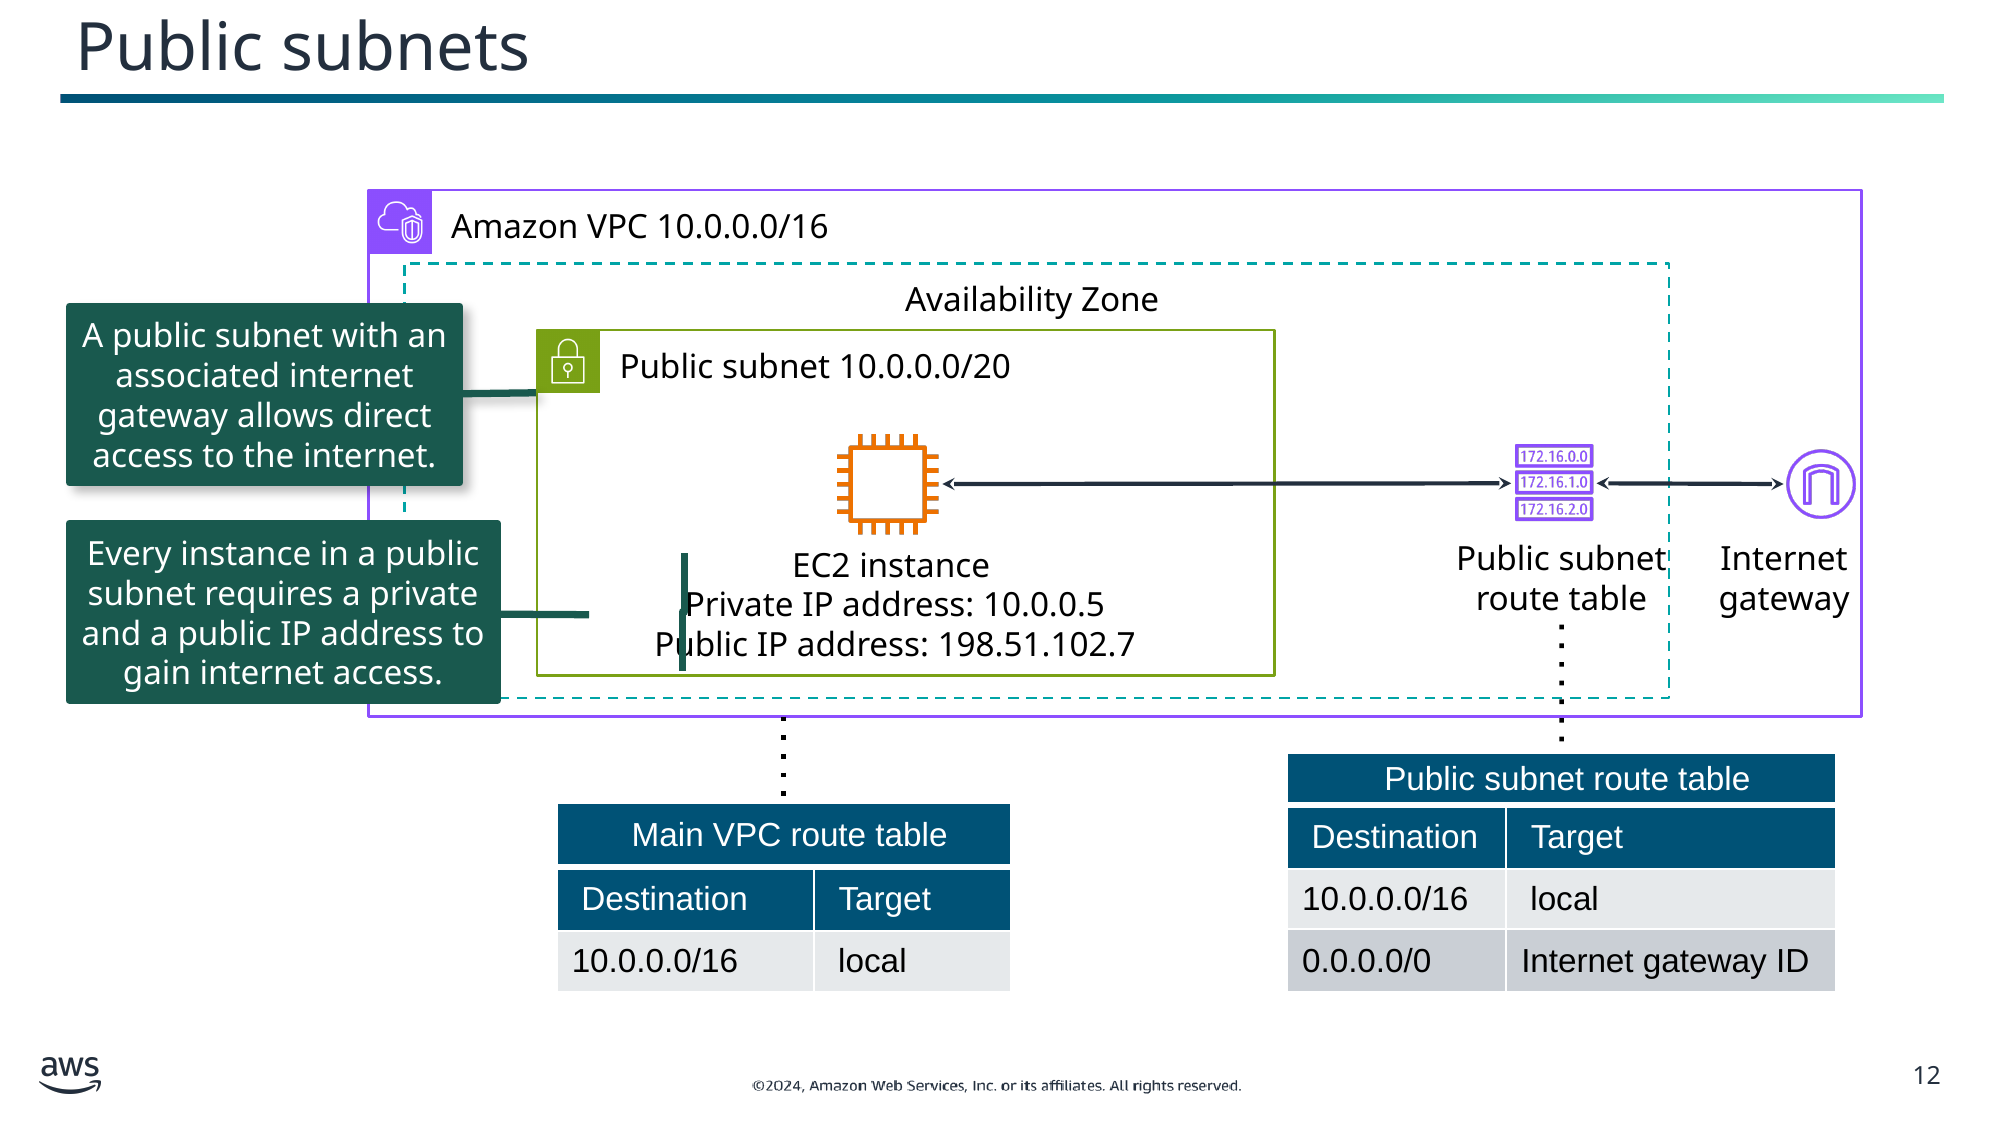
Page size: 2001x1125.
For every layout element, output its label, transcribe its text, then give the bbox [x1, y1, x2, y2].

picture [39, 1057, 101, 1094]
table_cell local [815, 932, 1010, 991]
table_cell Destination [1288, 808, 1505, 868]
table_cell 10.0.0.0/16 [558, 932, 813, 991]
slide_number ‹#› [1861, 1057, 1941, 1095]
table_cell Internet gateway ID [1507, 930, 1835, 991]
table_cell Destination [558, 870, 813, 930]
table_cell local [1507, 870, 1835, 928]
table_cell Target [1507, 808, 1835, 868]
picture [706, 1072, 1290, 1100]
table_cell 0.0.0.0/0 [1288, 930, 1505, 991]
table_cell Target [815, 870, 1010, 930]
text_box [68, 523, 685, 701]
table_cell 10.0.0.0/16 [1288, 870, 1505, 928]
table_header Main VPC route table [558, 804, 1010, 864]
title Public subnets [60, 1, 1941, 97]
table_header Public subnet route table [1288, 754, 1835, 802]
text_box A public subnet with an associated internet gateway allows direct access to the internet. [69, 306, 363, 483]
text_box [368, 189, 1900, 717]
picture [695, 97, 707, 101]
picture [714, 94, 1944, 103]
